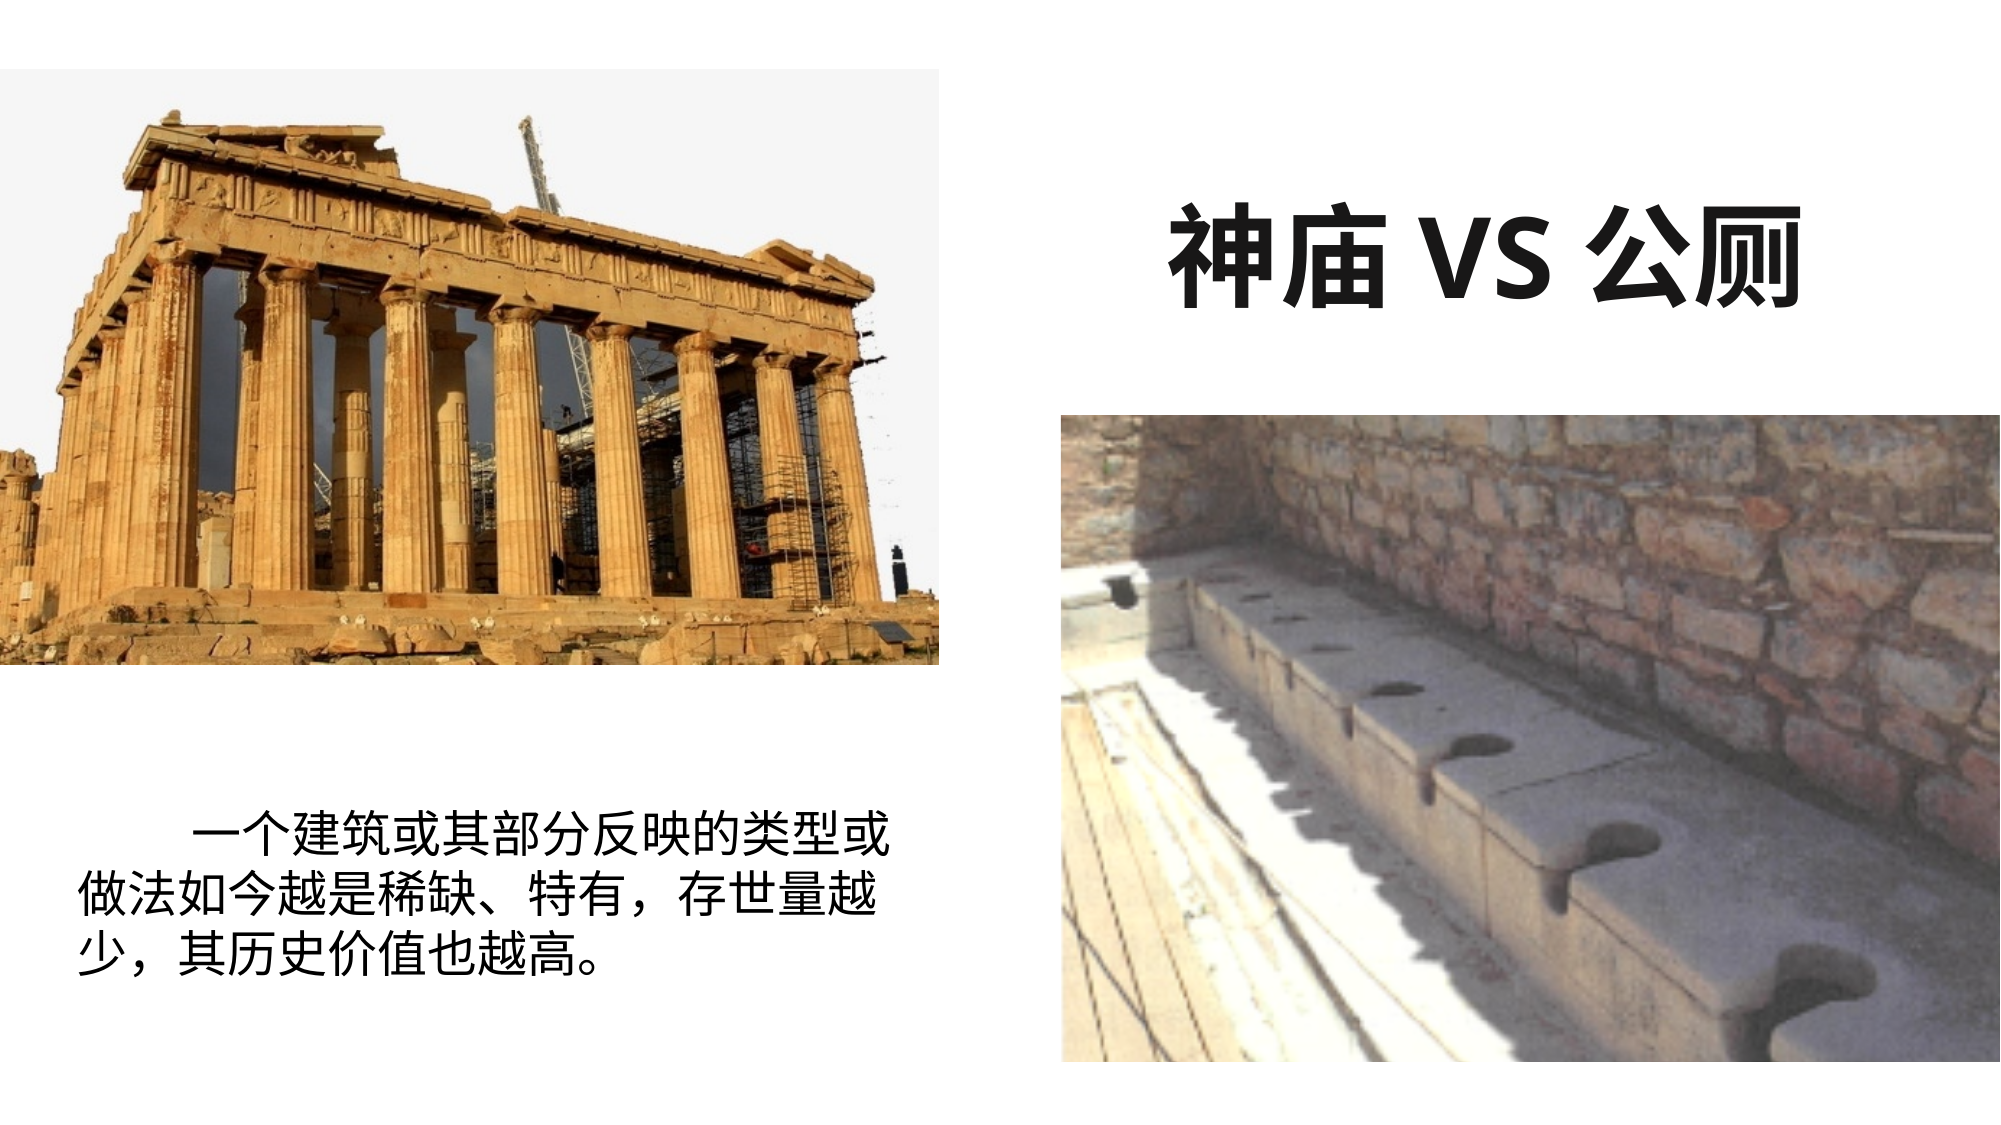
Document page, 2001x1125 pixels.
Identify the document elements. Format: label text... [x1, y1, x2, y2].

picture [1060, 415, 2000, 1062]
text_box 一个建筑或其部分反映的类型或做法如今越是稀缺、特有，存世量越少，其历史价值也越高。 [62, 795, 914, 991]
picture [0, 69, 940, 665]
text_box 神庙VS公厕 [1152, 194, 1907, 415]
